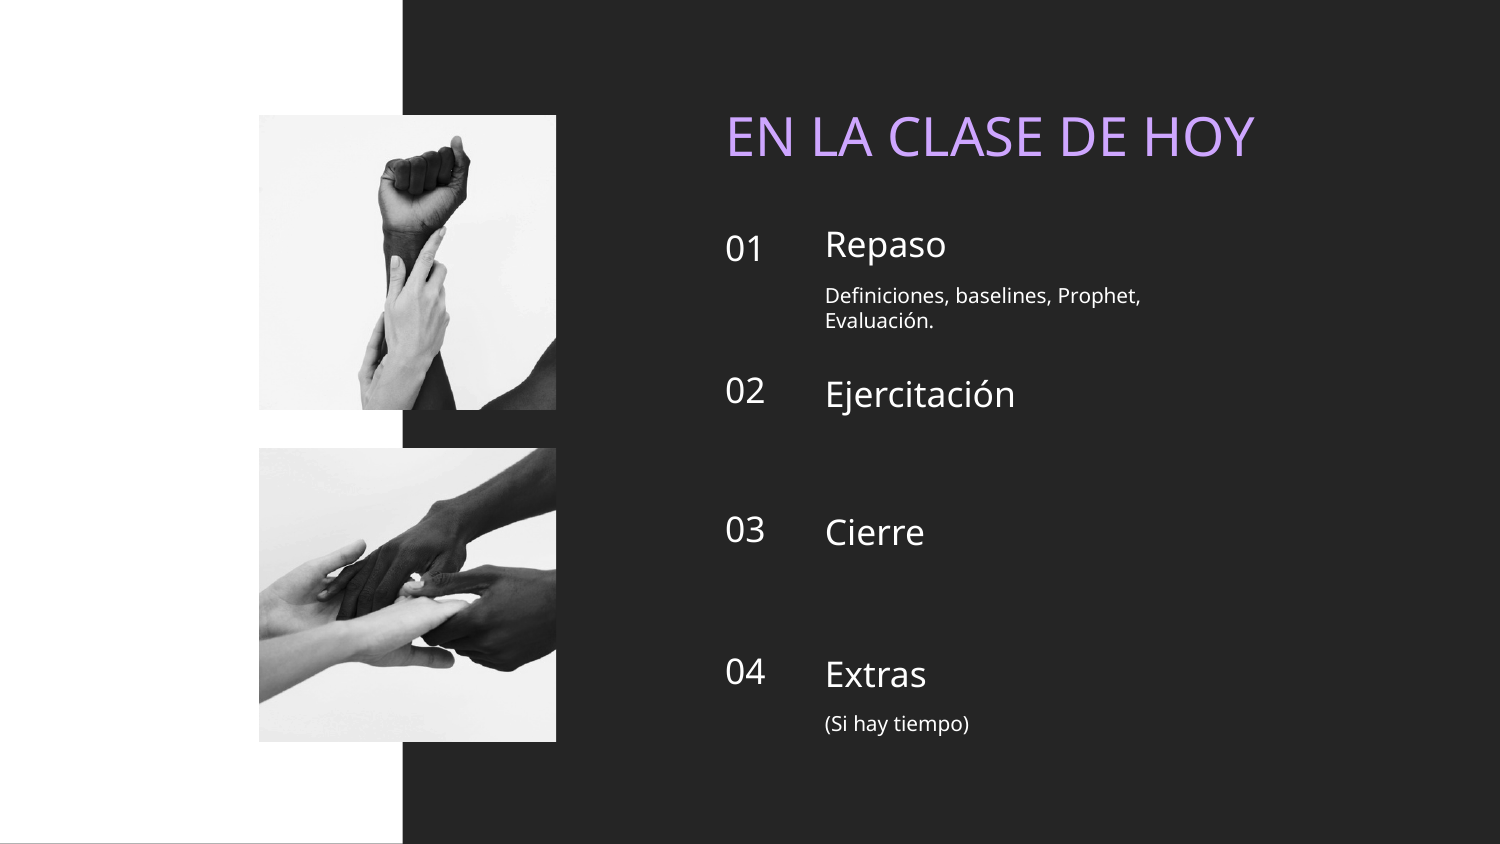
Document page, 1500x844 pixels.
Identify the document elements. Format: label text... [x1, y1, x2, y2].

title Cierre [809, 504, 1256, 558]
subtitle Definiciones, baselines, Prophet, Evaluación. [809, 288, 1213, 328]
title 04 [709, 647, 823, 695]
picture [258, 115, 557, 410]
title Extras [809, 647, 1256, 701]
title 02 [709, 365, 823, 414]
subtitle (Si hay tiempo) [809, 703, 1213, 743]
title 01 [709, 223, 823, 271]
title Ejercitación [809, 367, 1256, 421]
picture [258, 447, 557, 743]
title Repaso [809, 216, 1256, 271]
title 03 [709, 504, 823, 553]
title EN LA CLASE DE HOY [709, 87, 1390, 174]
